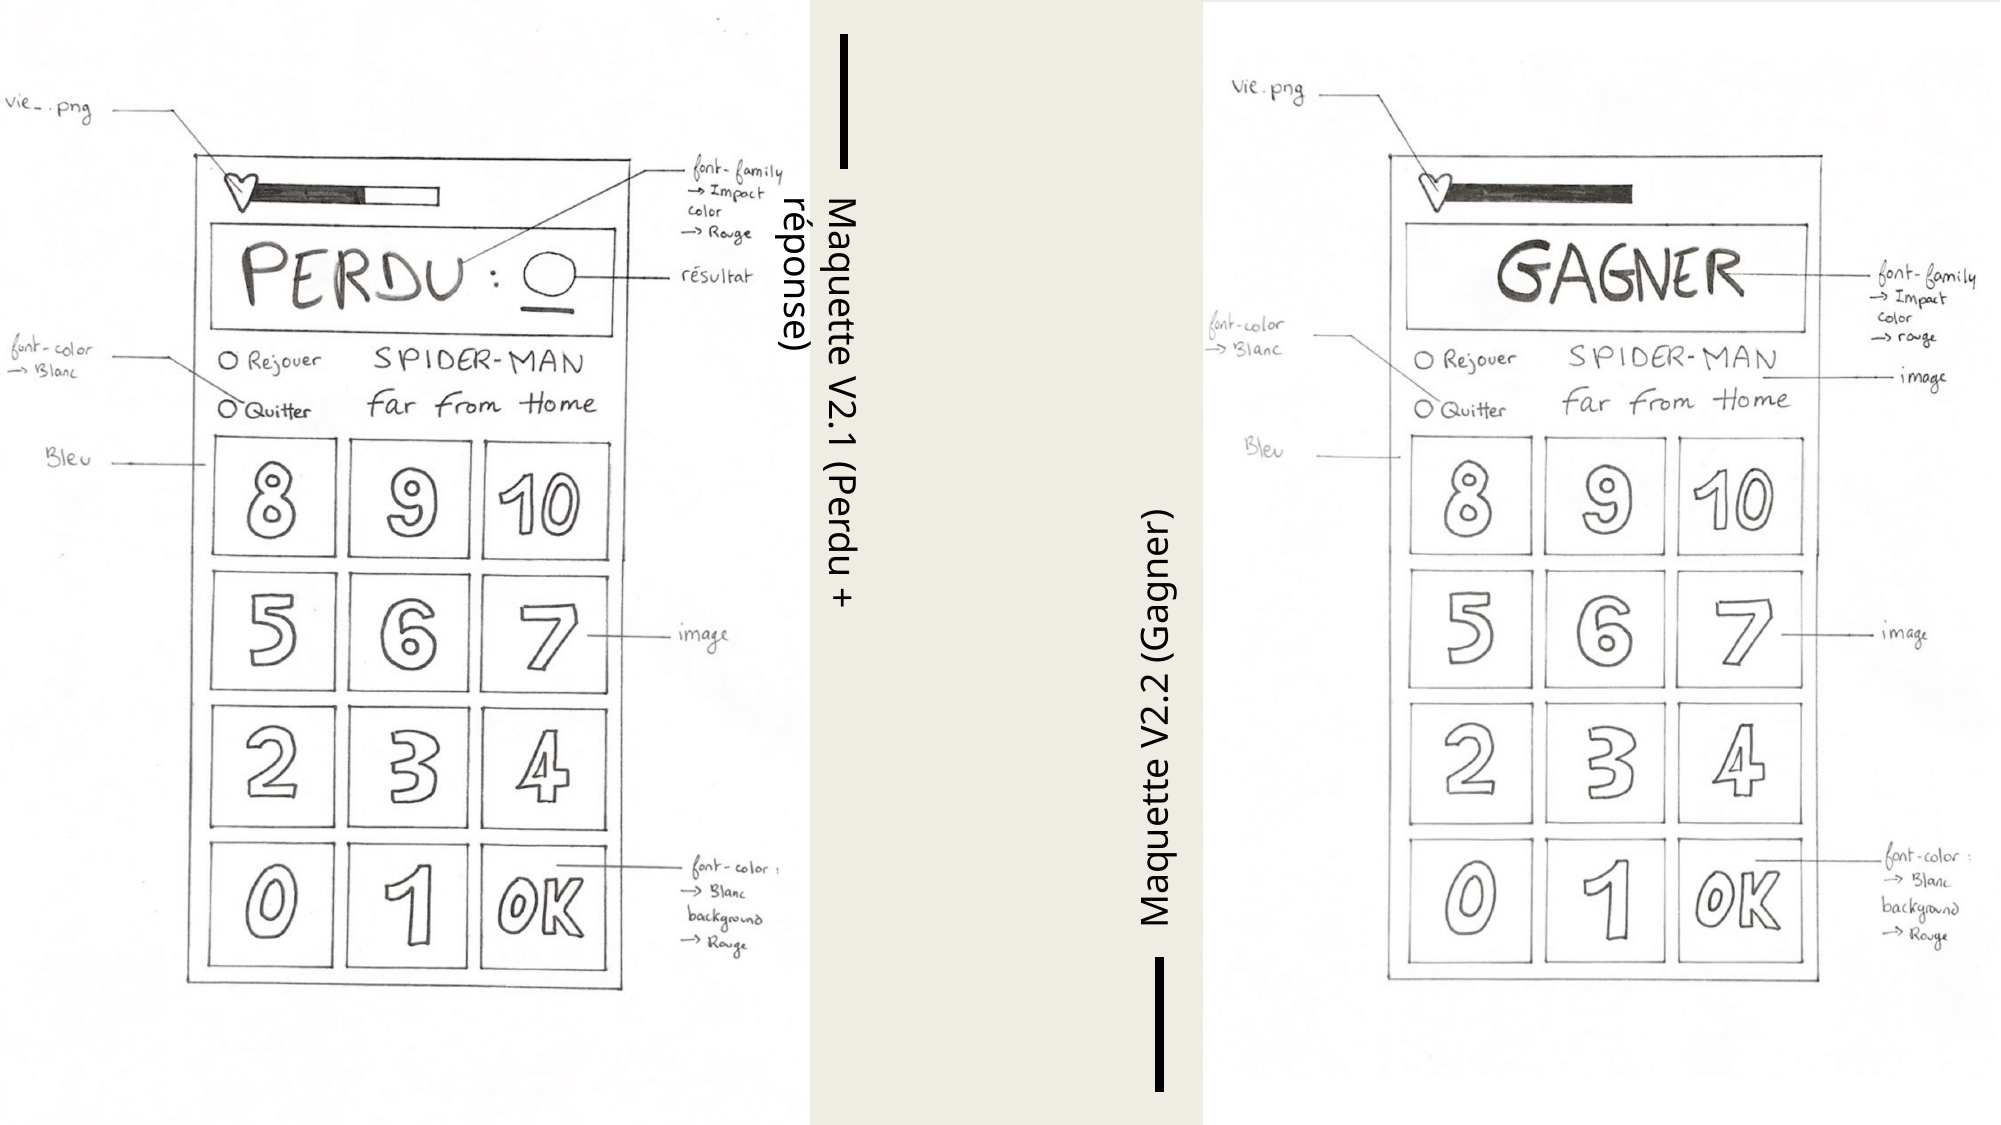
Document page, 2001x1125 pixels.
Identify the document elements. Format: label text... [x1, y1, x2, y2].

text_box Maquette V2.2 (Gagner) [1122, 345, 1183, 944]
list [0, 0, 810, 1125]
picture [1203, 1, 2000, 1125]
text_box Maquette V2.1 (Perdu + réponse) [810, 181, 875, 781]
